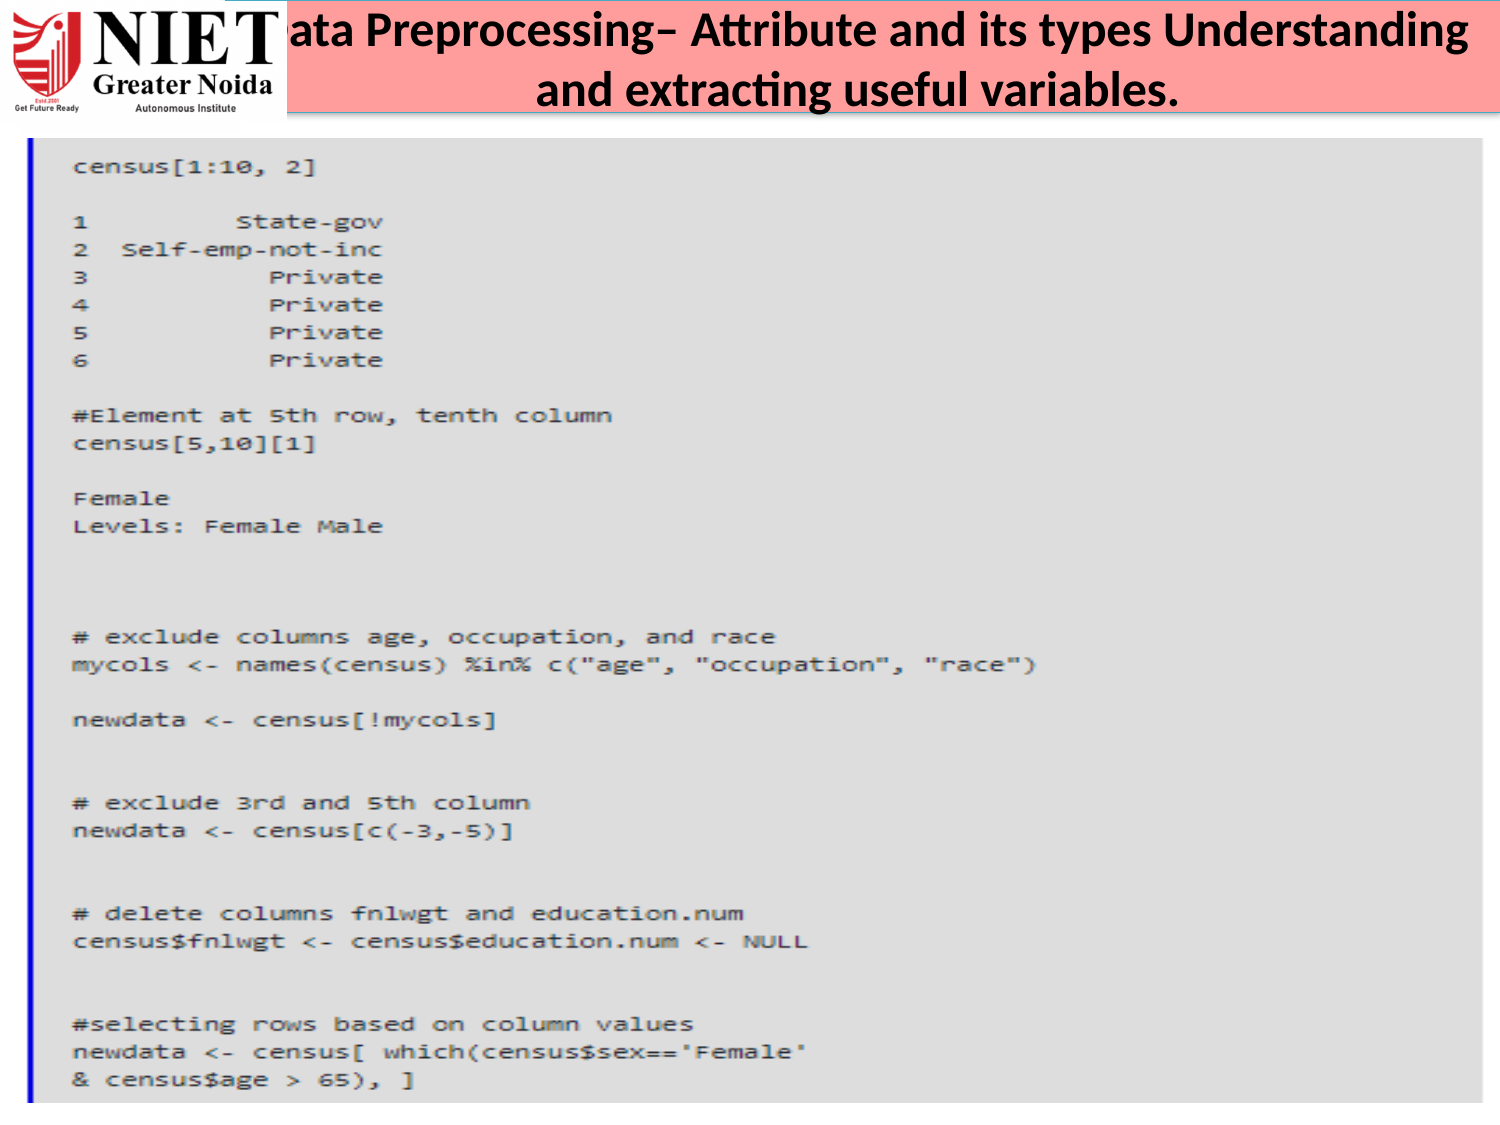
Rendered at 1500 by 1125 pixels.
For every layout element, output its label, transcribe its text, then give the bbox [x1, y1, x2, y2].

text_box Data Preprocessing– Attribute and its types Understanding and extracting useful variables. [288, 0, 1500, 113]
picture [0, 0, 288, 134]
picture [5, 138, 1500, 1103]
